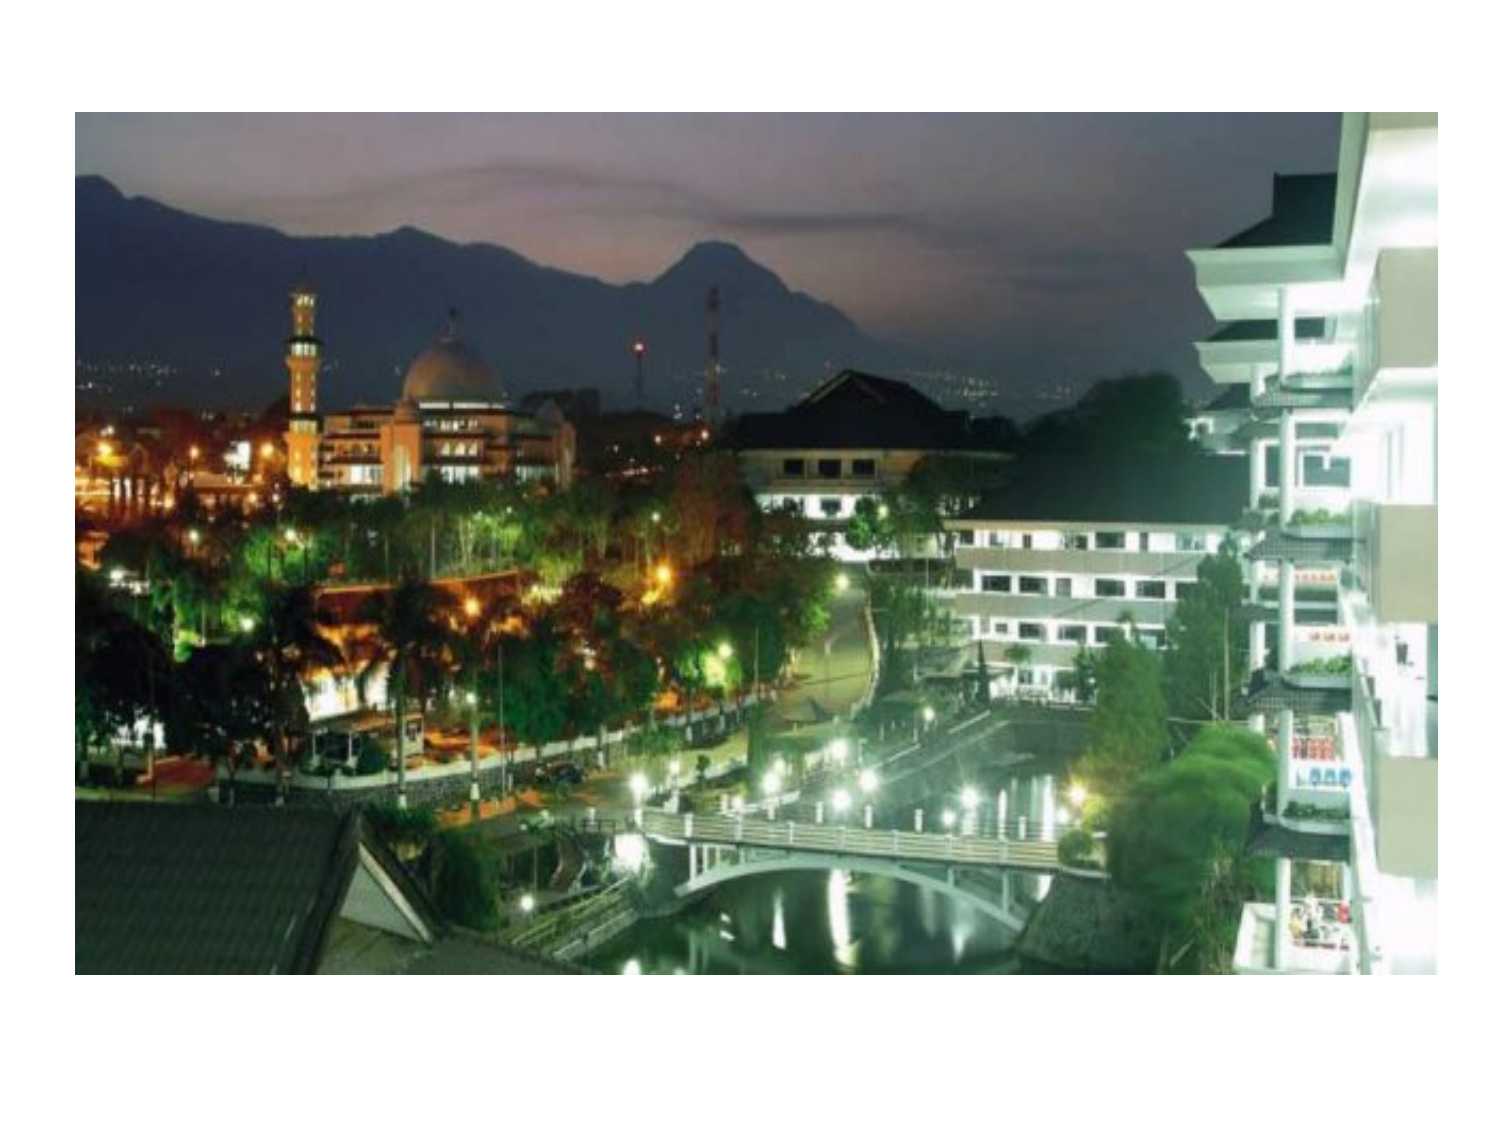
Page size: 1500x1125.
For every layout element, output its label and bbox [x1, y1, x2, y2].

list [74, 112, 1438, 976]
